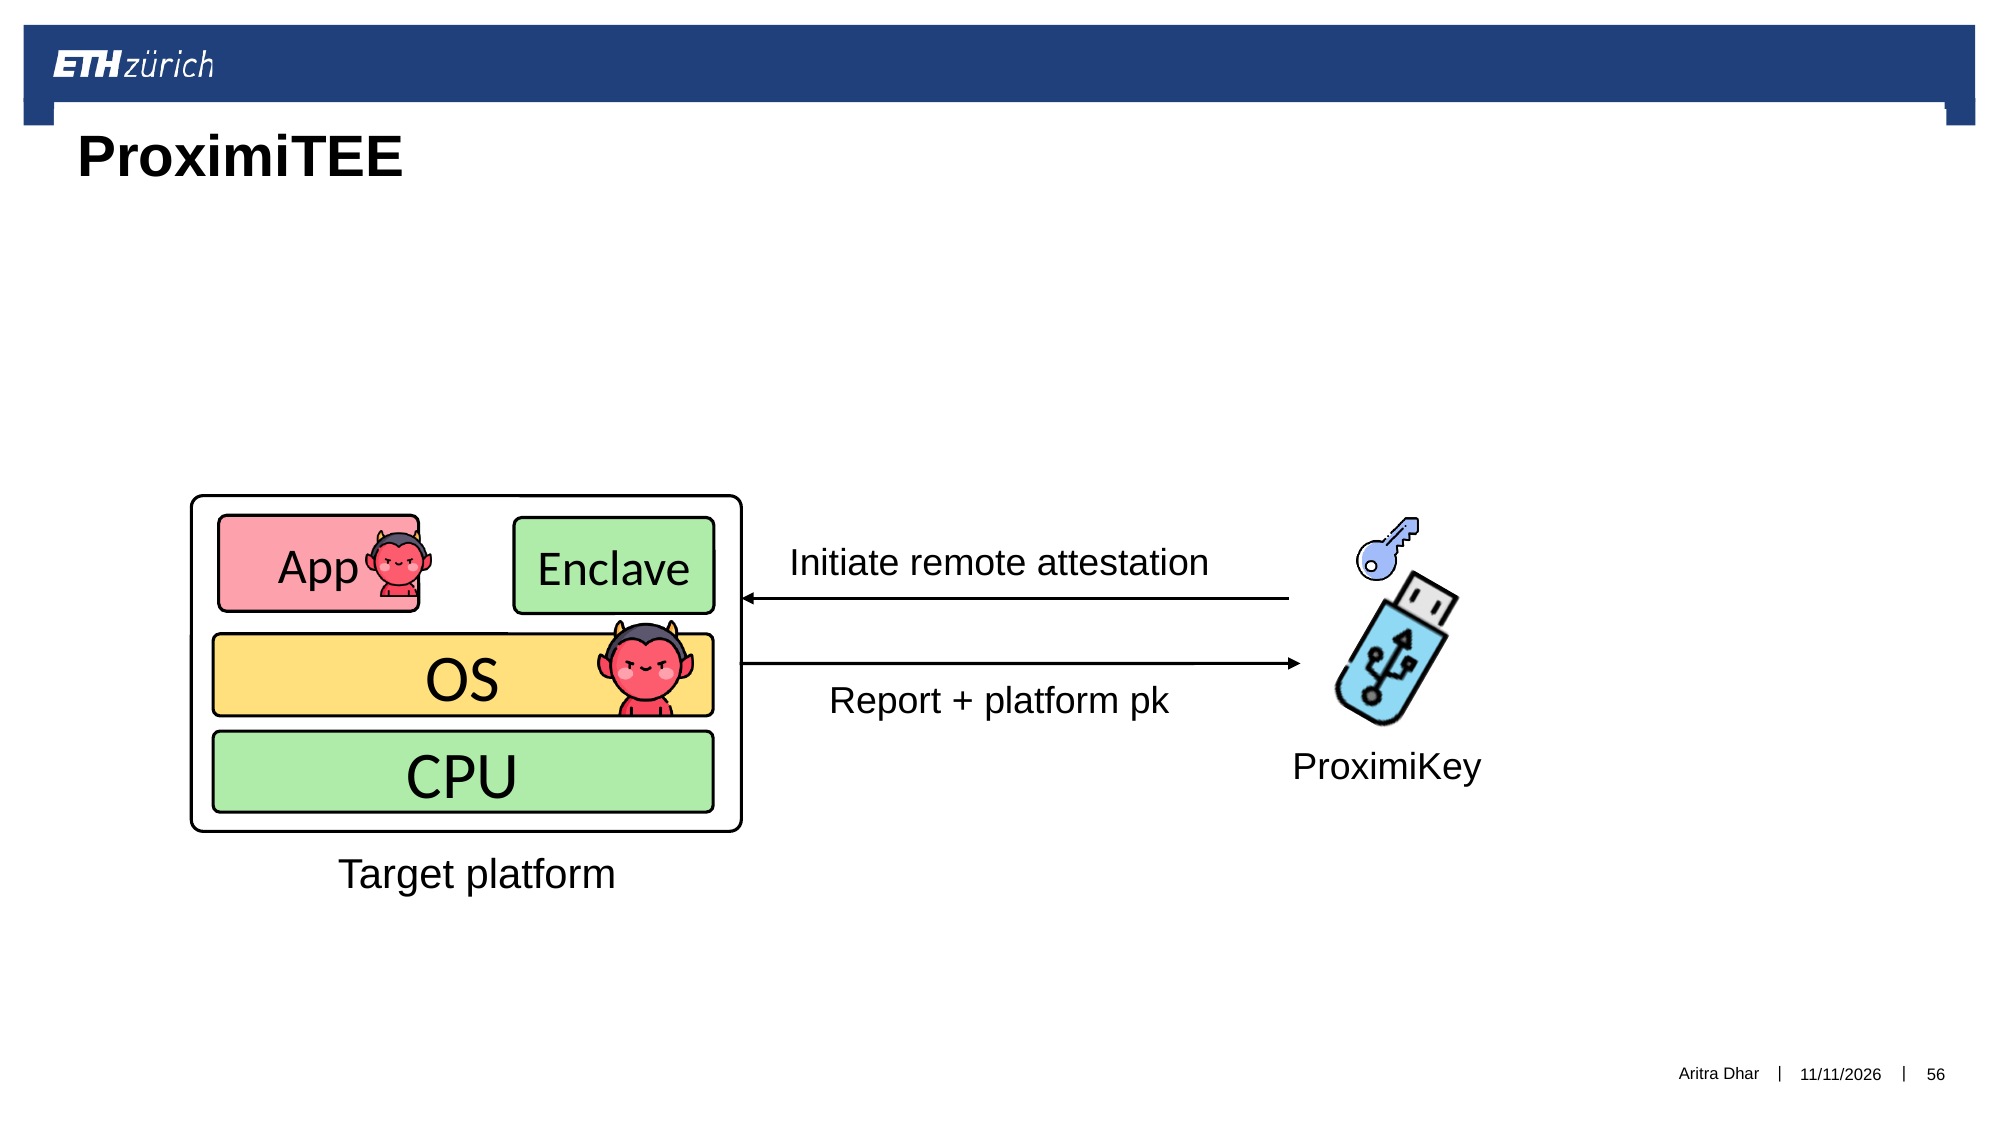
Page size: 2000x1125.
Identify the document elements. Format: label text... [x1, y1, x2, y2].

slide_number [1790, 1034, 1892, 1112]
text_box Report + platform pk [814, 671, 1185, 729]
title ProximiTEE [53, 109, 1947, 269]
text_box Initiate remote attestation [774, 530, 1225, 591]
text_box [191, 495, 742, 906]
slide_number 56 [1906, 1034, 1966, 1112]
footer Aritra Dhar [999, 1034, 1760, 1111]
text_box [1276, 517, 1499, 796]
